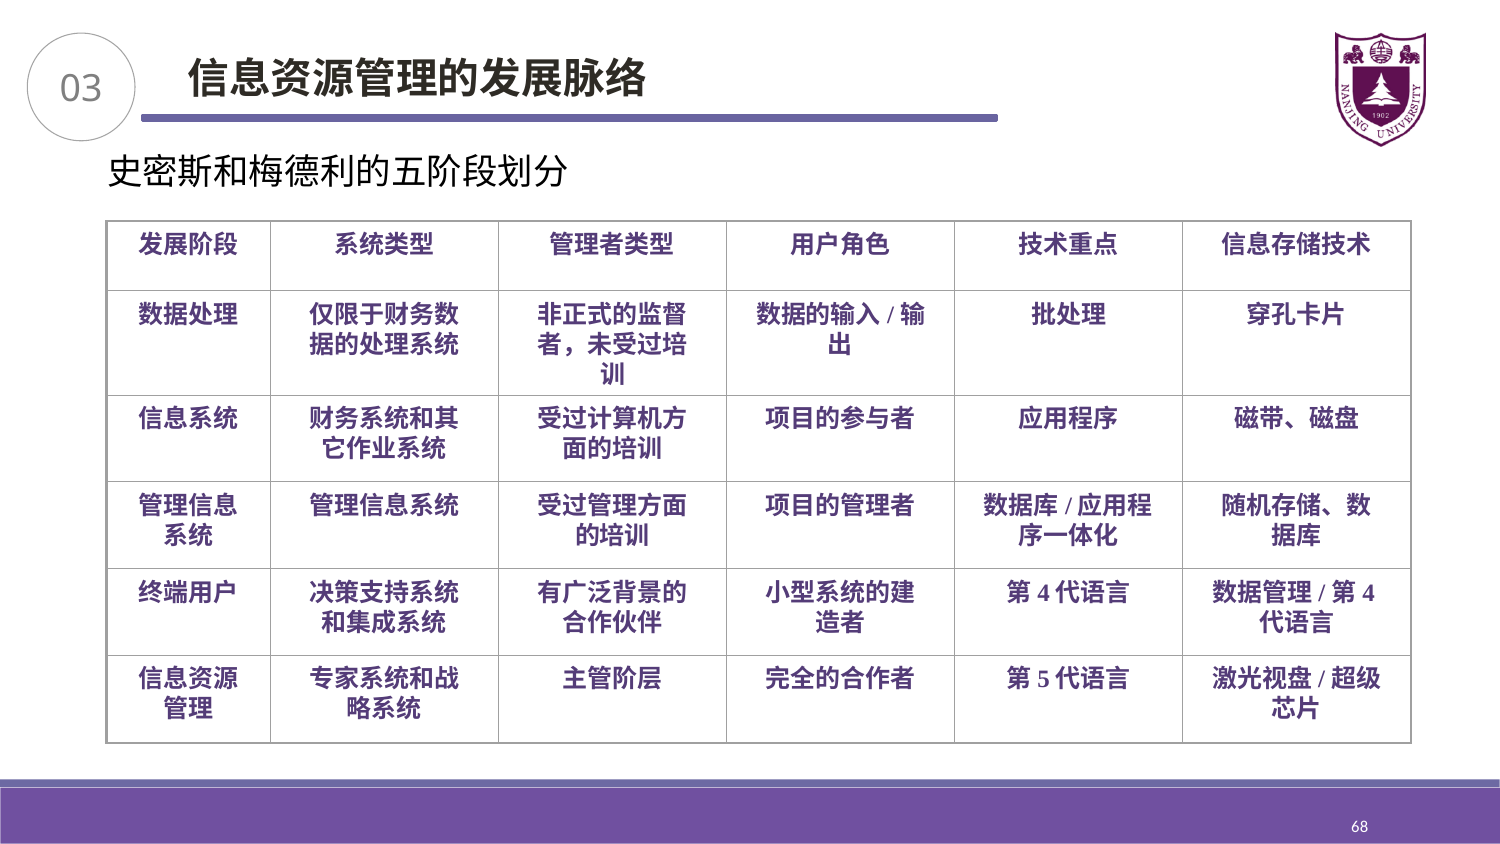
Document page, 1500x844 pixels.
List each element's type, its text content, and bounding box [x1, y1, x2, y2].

text_box 03 [25, 31, 137, 143]
picture [1334, 31, 1427, 147]
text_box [105, 220, 1412, 744]
text_box [141, 114, 998, 122]
text_box [126, 236, 1477, 794]
text_box 史密斯和梅德利的五阶段划分 [92, 141, 743, 199]
slide_number 68 [1218, 803, 1380, 844]
text_box 信息资源管理的发展脉络 [176, 46, 659, 108]
